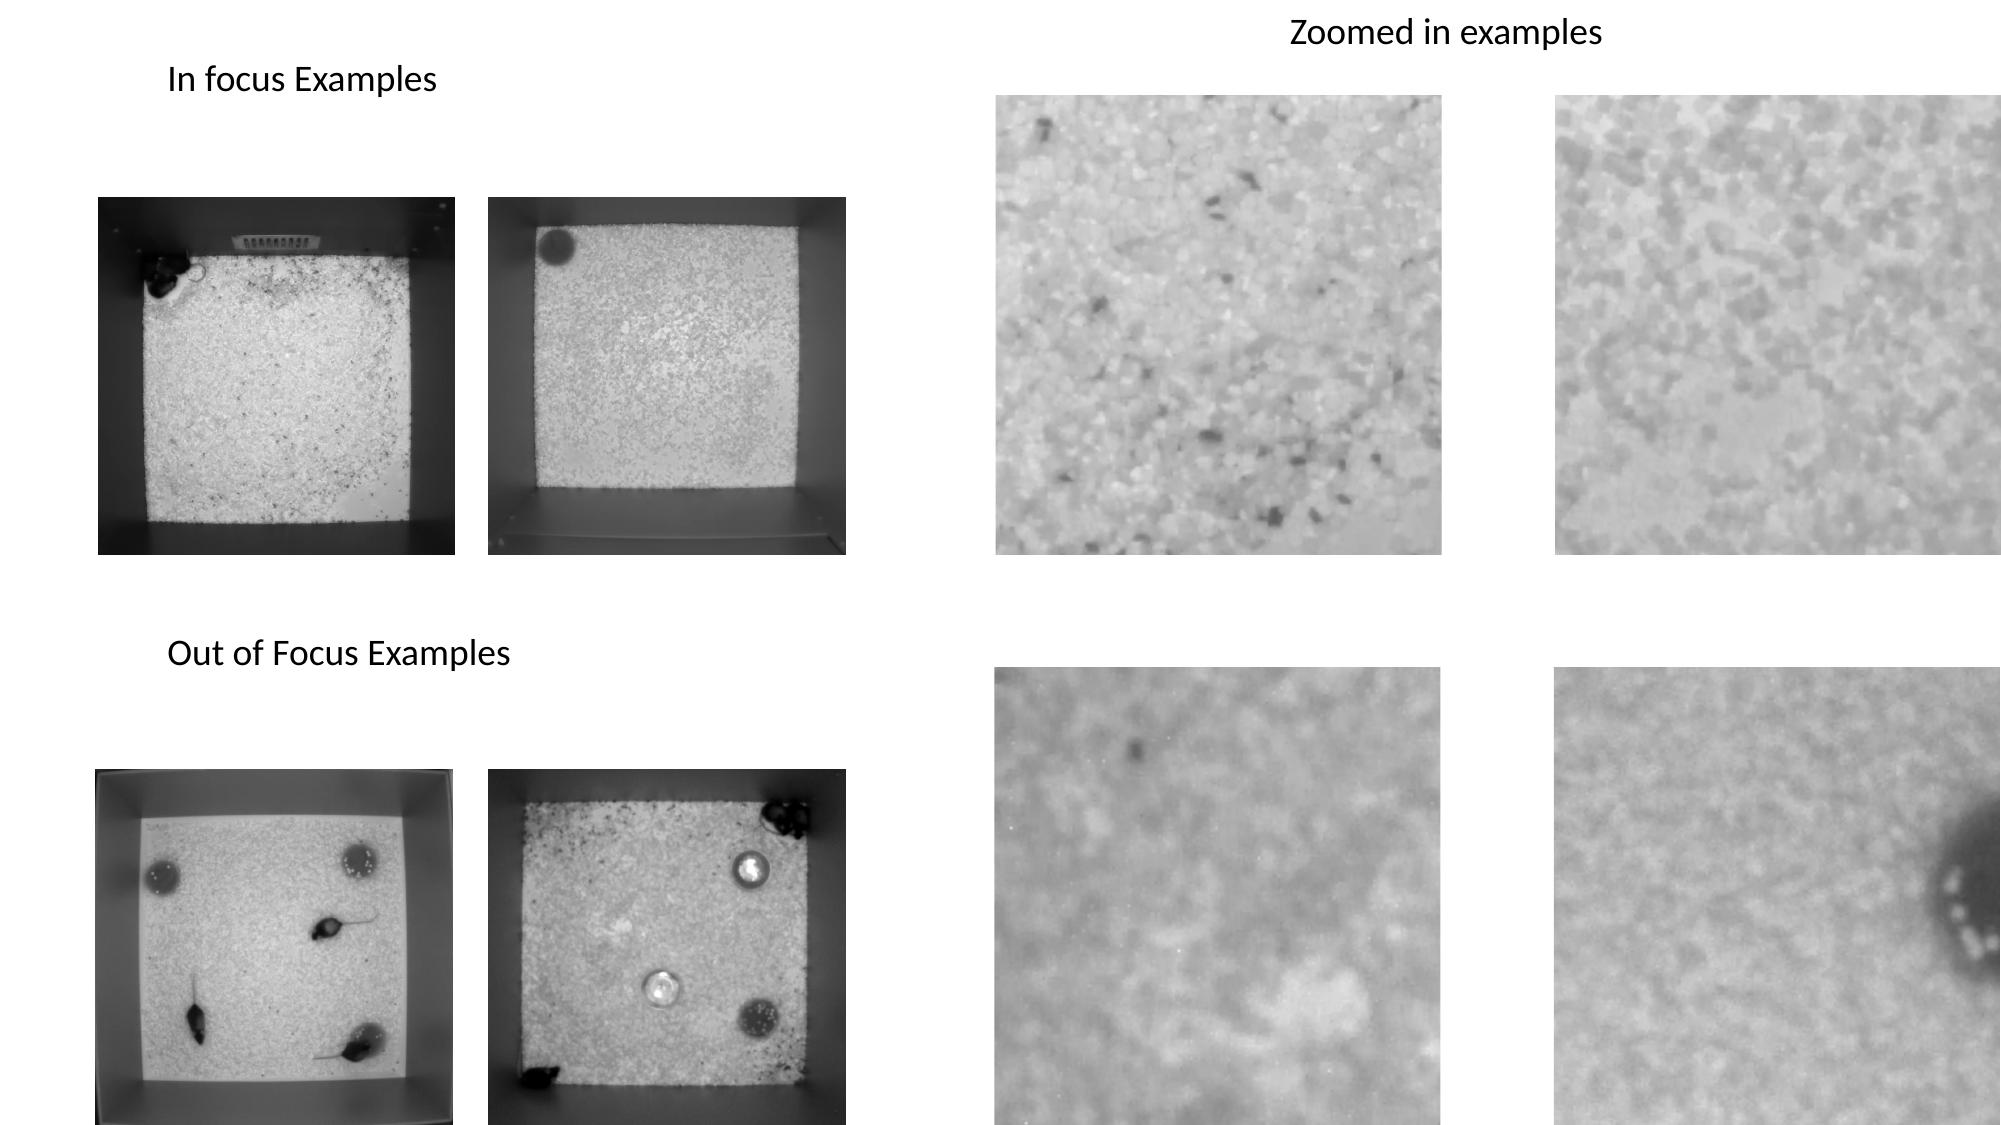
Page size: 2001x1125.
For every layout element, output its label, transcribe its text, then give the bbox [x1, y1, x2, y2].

picture [994, 667, 1441, 1125]
text_box In focus Examples [152, 46, 699, 107]
picture [1555, 95, 2001, 555]
picture [1553, 667, 2000, 1125]
picture [95, 769, 453, 1125]
picture [98, 197, 455, 555]
text_box Zoomed in examples [1274, 0, 1873, 60]
picture [488, 197, 846, 555]
picture [488, 769, 846, 1125]
picture [995, 95, 1442, 555]
text_box Out of Focus Examples [152, 620, 699, 681]
